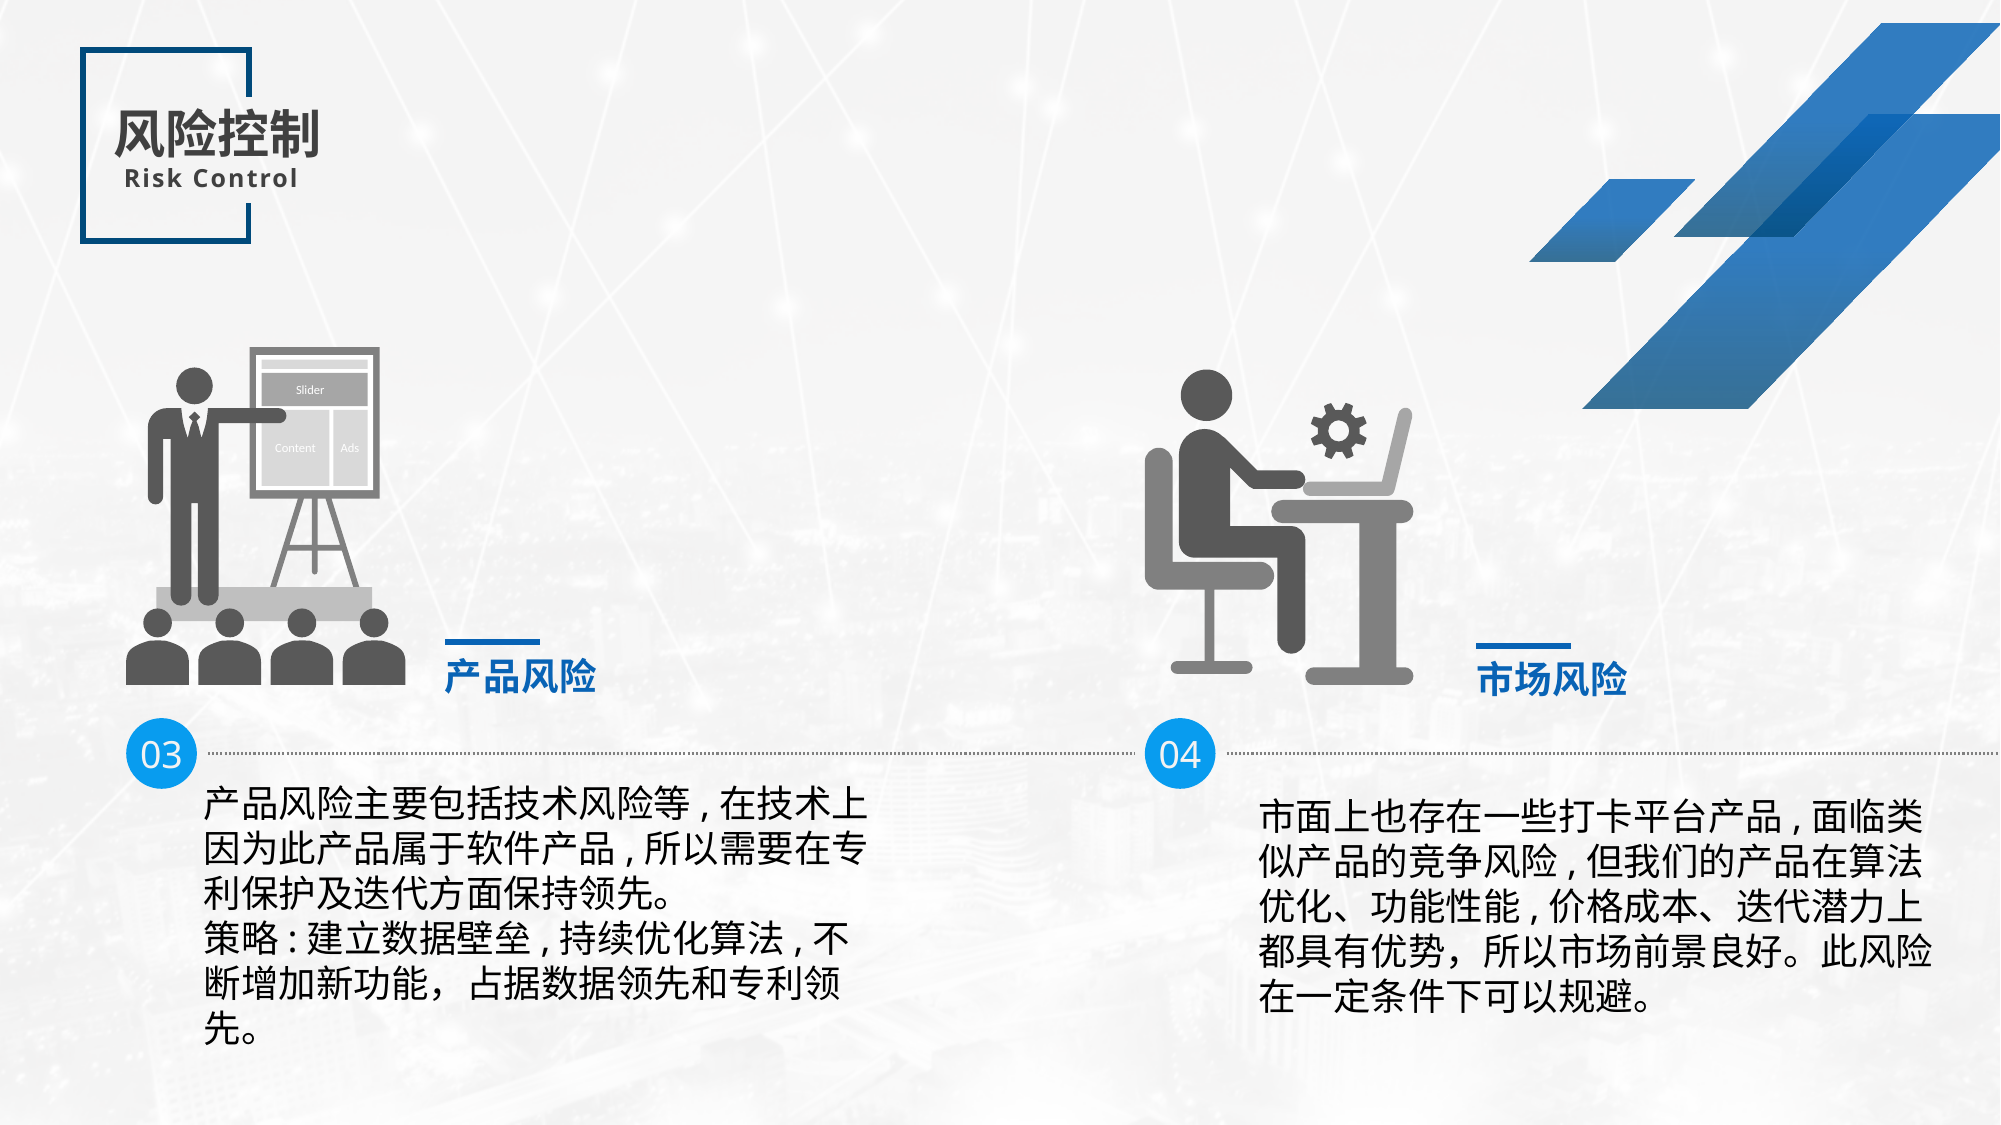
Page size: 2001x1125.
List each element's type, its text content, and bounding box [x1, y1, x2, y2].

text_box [1476, 645, 2000, 702]
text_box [126, 346, 406, 685]
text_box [445, 642, 995, 699]
text_box 产品风险主要包括技术风险等,在技术上因为此产品属于软件产品,所以需要在专利保护及迭代方面保持领先。 策略:建立数据壁垒,持续优化算法,不断增加新功能，占据数据领先和专利领先。 [188, 772, 891, 1100]
text_box 市面上也存在一些打卡平台产品,面临类似产品的竞争风险,但我们的产品在算法优化、功能性能,价格成本、迭代潜力上都具有优势，所以市场前景良好。此风险在一定条件下可以规避。 [1243, 785, 1964, 1026]
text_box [83, 49, 249, 242]
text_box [1142, 718, 1218, 789]
text_box [1670, 22, 2000, 238]
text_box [124, 718, 199, 789]
text_box [1525, 178, 1697, 263]
text_box [1579, 113, 2000, 410]
text_box [0, 0, 2000, 1125]
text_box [1144, 369, 1414, 685]
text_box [249, 93, 385, 201]
